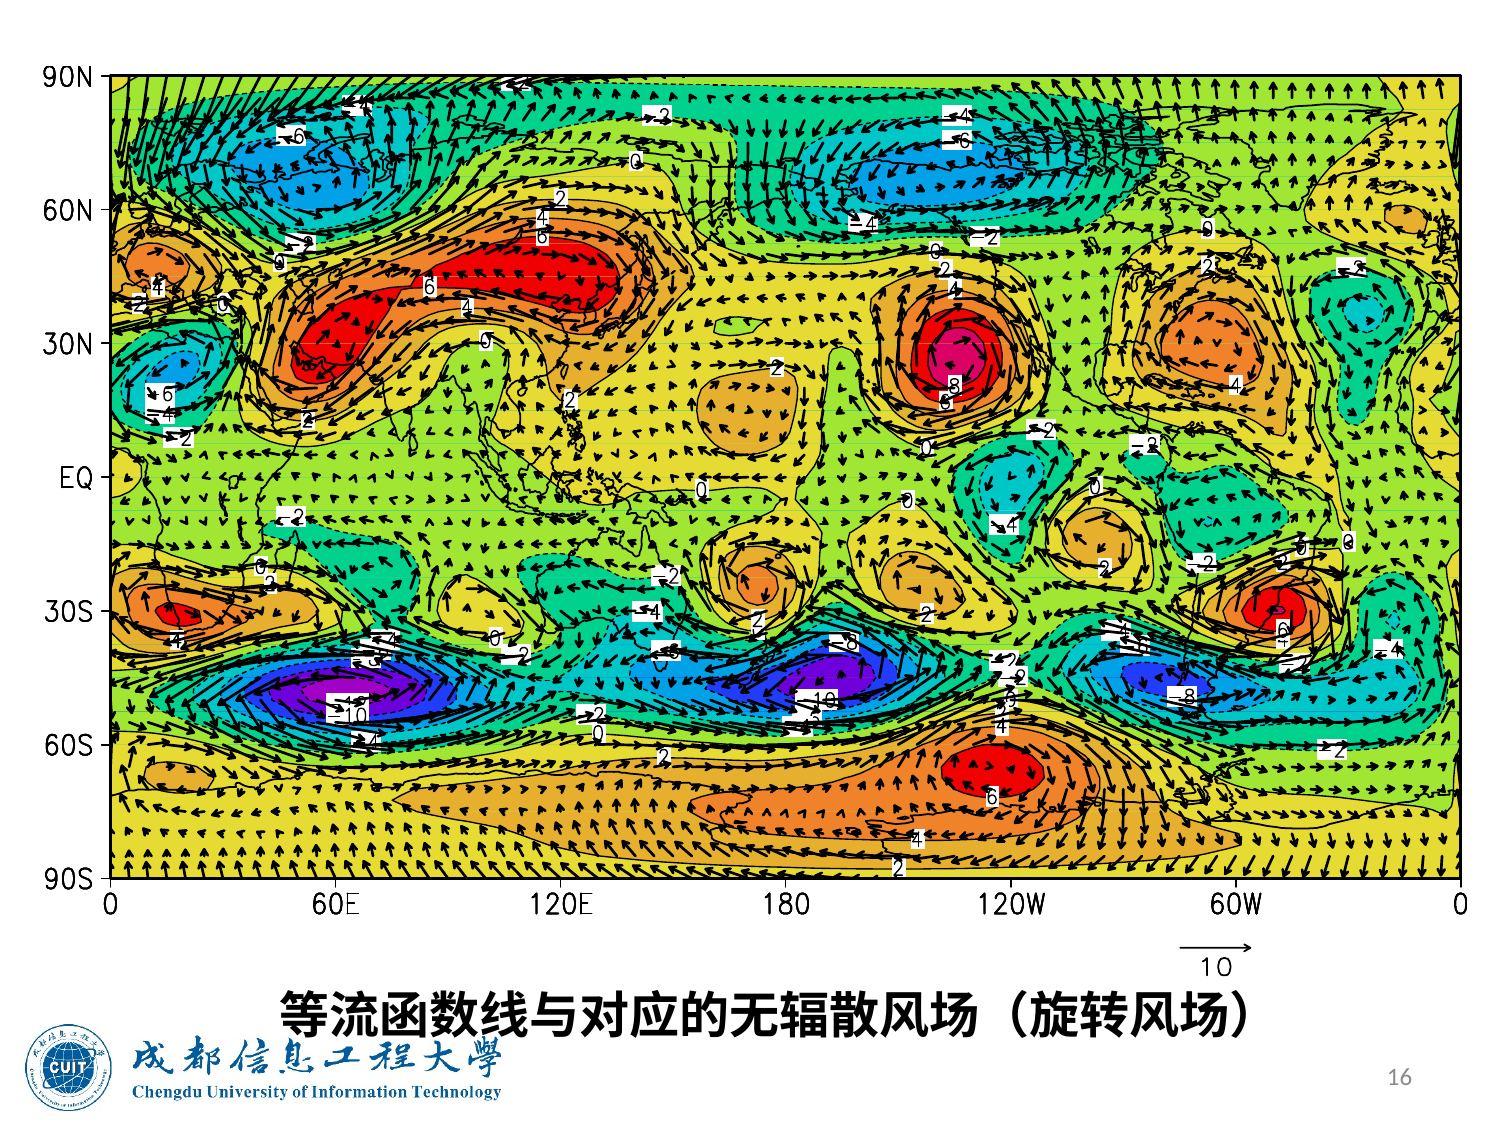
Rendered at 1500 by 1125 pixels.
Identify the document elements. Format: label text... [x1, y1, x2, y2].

text_box 等流函数线与对应的无辐散风场（旋转风场） [253, 985, 1305, 1051]
picture [43, 66, 1468, 977]
slide_number 16 [1277, 1045, 1428, 1106]
picture [25, 1024, 501, 1111]
